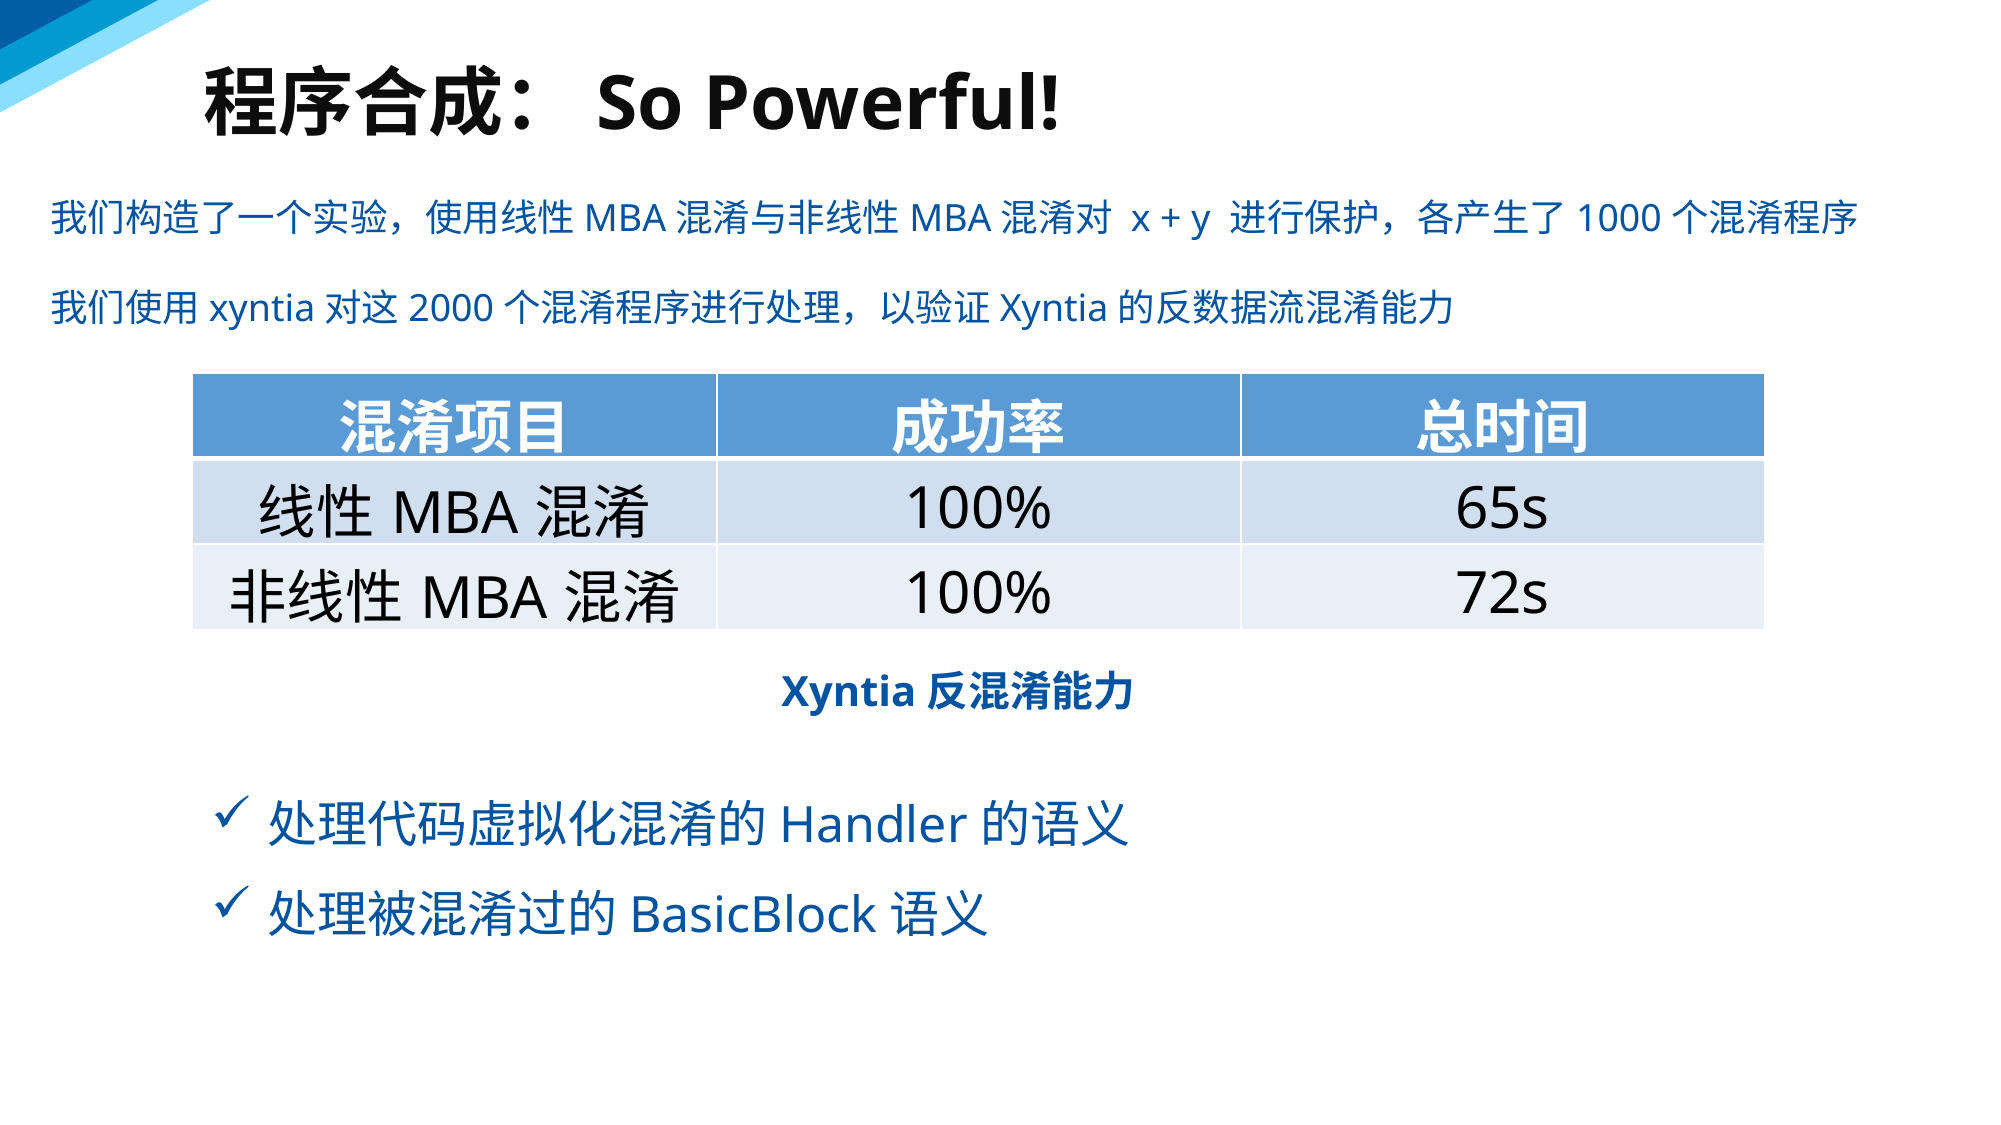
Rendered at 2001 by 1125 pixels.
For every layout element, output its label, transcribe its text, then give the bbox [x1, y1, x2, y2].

table_cell 非线性MBA混淆 [193, 545, 716, 629]
table_cell 72s [1242, 545, 1764, 629]
table_header 总时间 [1242, 374, 1764, 456]
table_cell 100% [718, 545, 1240, 629]
table_cell 线性MBA混淆 [193, 461, 716, 543]
text_box Xyntia反混淆能力 [444, 657, 1473, 723]
text_box 处理代码虚拟化混淆的Handler的语义 处理被混淆过的BasicBlock语义 [196, 755, 1775, 951]
table_header 混淆项目 [193, 374, 716, 456]
table_header 成功率 [718, 374, 1240, 456]
table_cell 100% [718, 461, 1240, 543]
table_cell 65s [1242, 461, 1764, 543]
text_box 我们构造了一个实验，使用线性MBA混淆与非线性MBA混淆对 x + y 进行保护，各产生了1000个混淆程序 我们使用xyntia对这2000个混淆程序进行处理，以验证Xyntia的反数据流混淆能力 [35, 186, 1950, 337]
text_box 程序合成：So Powerful! [188, 47, 1891, 152]
